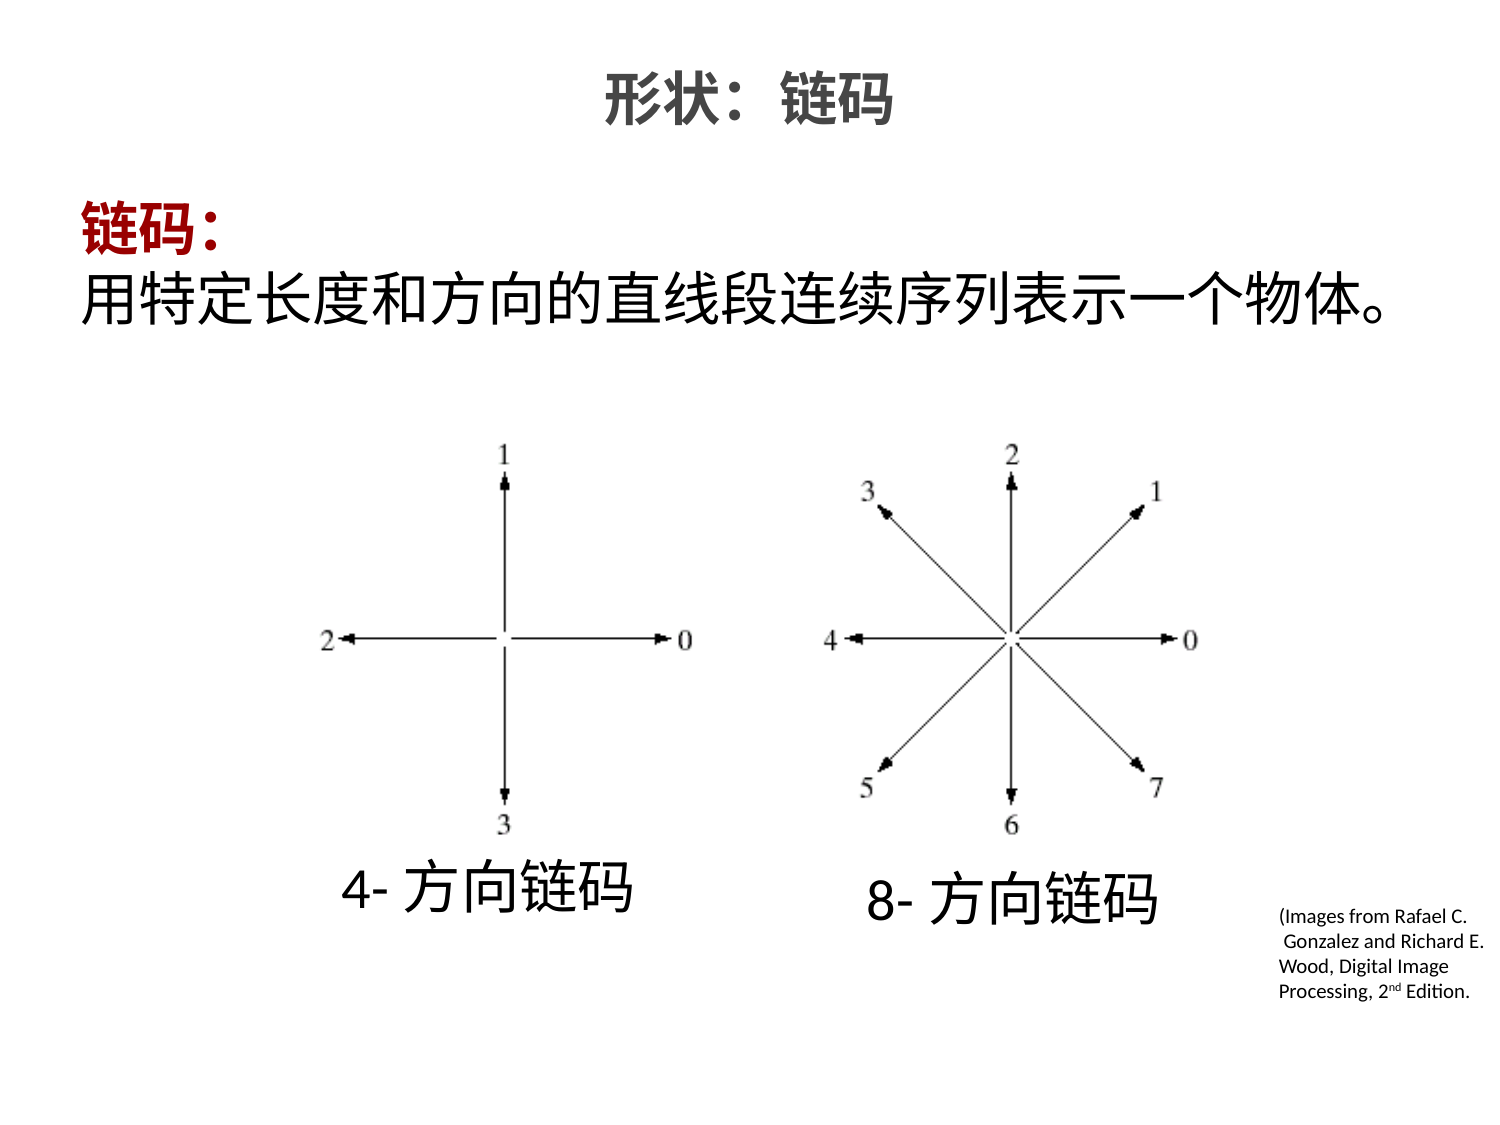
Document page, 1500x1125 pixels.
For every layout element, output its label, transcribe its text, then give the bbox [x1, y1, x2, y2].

text_box 8-方向链码 [852, 855, 1176, 940]
text_box (Images from Rafael C. Gonzalez and Richard E. Wood, Digital Image Processing, 2nd Edition. [1264, 894, 1500, 1010]
text_box 链码： 用特定长度和方向的直线段连续序列表示一个物体。 [65, 184, 1435, 340]
picture [287, 426, 1213, 846]
text_box 4-方向链码 [326, 855, 651, 928]
text_box 形状：链码 [589, 54, 911, 140]
